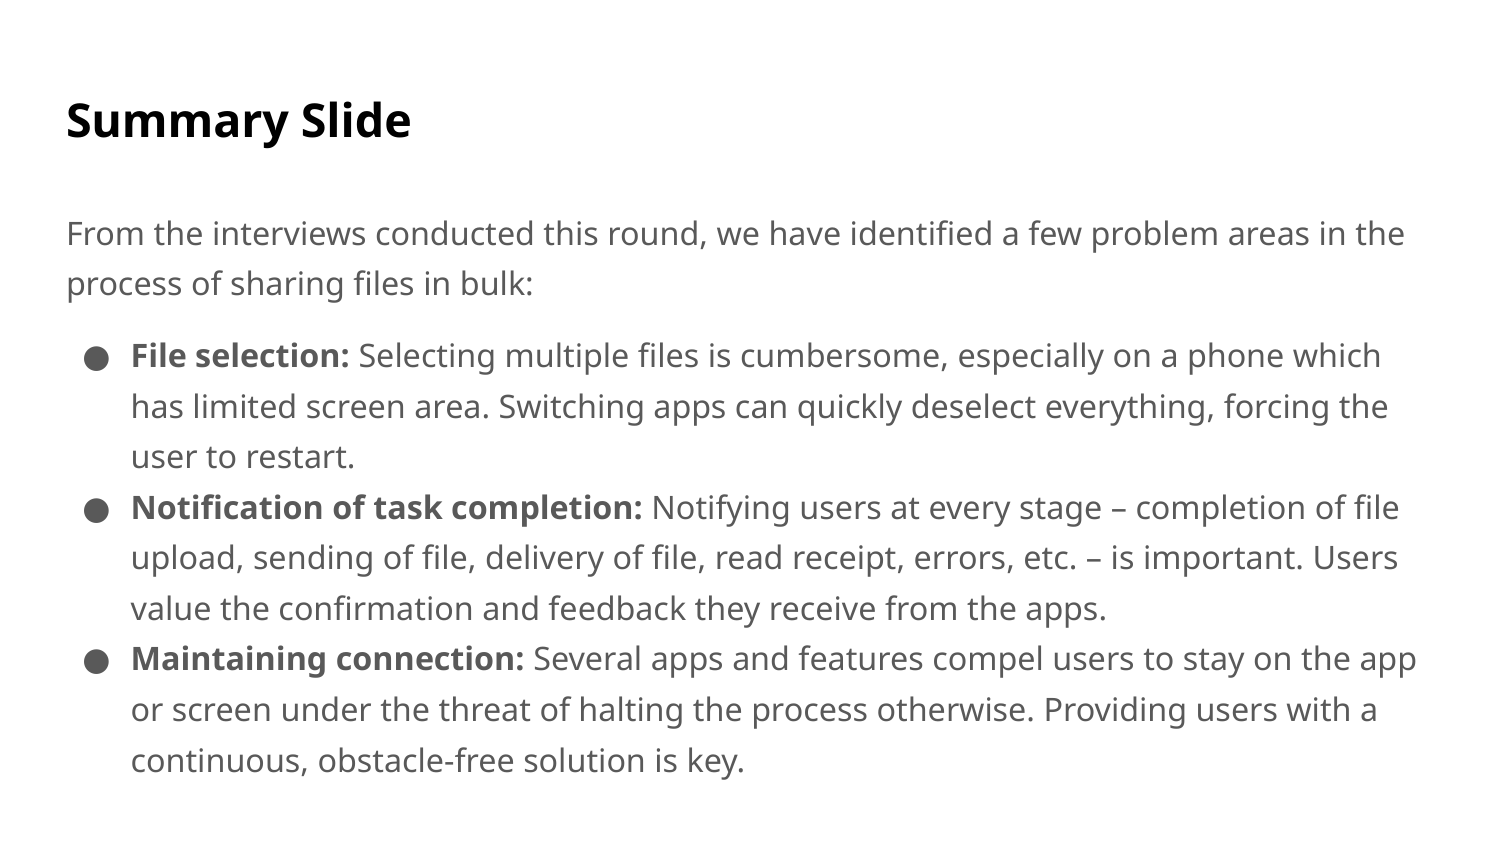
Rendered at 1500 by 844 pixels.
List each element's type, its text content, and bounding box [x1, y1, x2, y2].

title Summary Slide [51, 72, 1449, 167]
list From the interviews conducted this round, we have identified a few problem areas in the process of sharing files in bulk: File selection: Selecting multiple files is cumbersome, especially on a phone which has limited screen area. Switching apps can quickly deselect everything, forcing the user to restart. Notification of task completion: Notifying users at every stage – completion of file upload, sending of file, delivery of file, read receipt, errors, etc. – is important. Users value the confirmation and feedback they receive from the apps. Maintaining connection: Several apps and features compel users to stay on the app or screen under the threat of halting the process otherwise. Providing users with a continuous, obstacle-free solution is key. [51, 189, 1449, 808]
